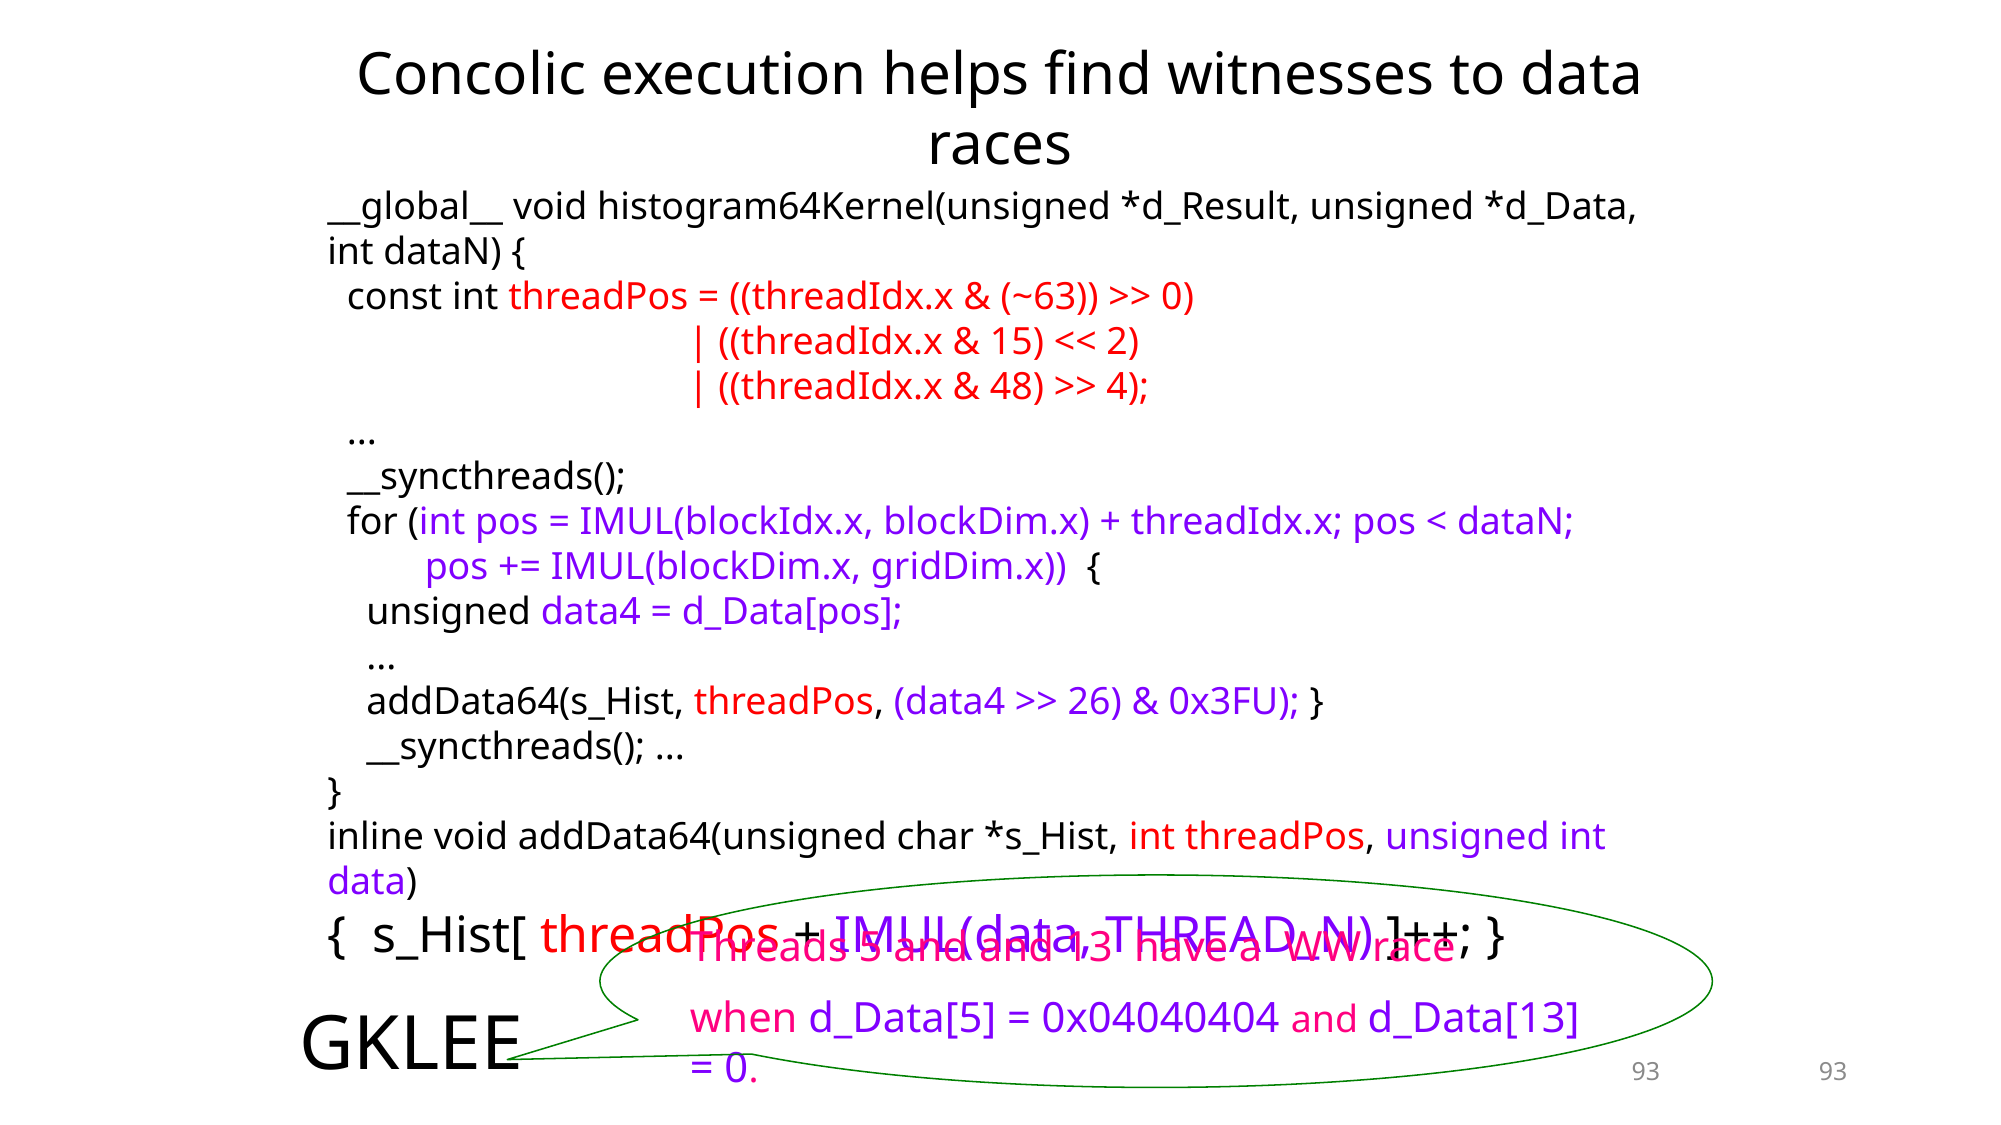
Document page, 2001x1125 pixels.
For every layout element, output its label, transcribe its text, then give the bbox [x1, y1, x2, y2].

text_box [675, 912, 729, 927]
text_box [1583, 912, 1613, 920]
text_box [507, 874, 1713, 1088]
text_box Threads 5 and and 13 have a WW race when d_Data[5] = 0x04040404 and d_Data[13] = 0. [675, 1043, 1613, 1099]
text_box Concolic execution helps find witnesses to data races [324, 12, 1675, 200]
text_box 93 [1325, 1042, 1675, 1103]
text_box __global__ void histogram64Kernel(unsigned *d_Result, unsigned *d_Data, int dataN) { const int threadPos = ((threadIdx.x & (~63)) >> 0) | ((threadIdx.x & 15) << 2) | ((threadIdx.x & 48) >> 4); ... __syncthreads(); for (int pos = IMUL(blockIdx.x, blockDim.x) + threadIdx.x; pos < dataN; pos += IMUL(blockDim.x, gridDim.x)) { unsigned data4 = d_Data[pos]; ... addData64(s_Hist, threadPos, (data4 >> 26) & 0x3FU); } __syncthreads(); ... } inline void addData64(unsigned char *s_Hist, int threadPos, unsigned int data) { s_Hist[ threadPos + IMUL(data, THREAD_N) ]++; } [312, 174, 1700, 970]
slide_number 93 [1675, 1042, 1863, 1103]
text_box GKLEE [284, 987, 558, 1093]
